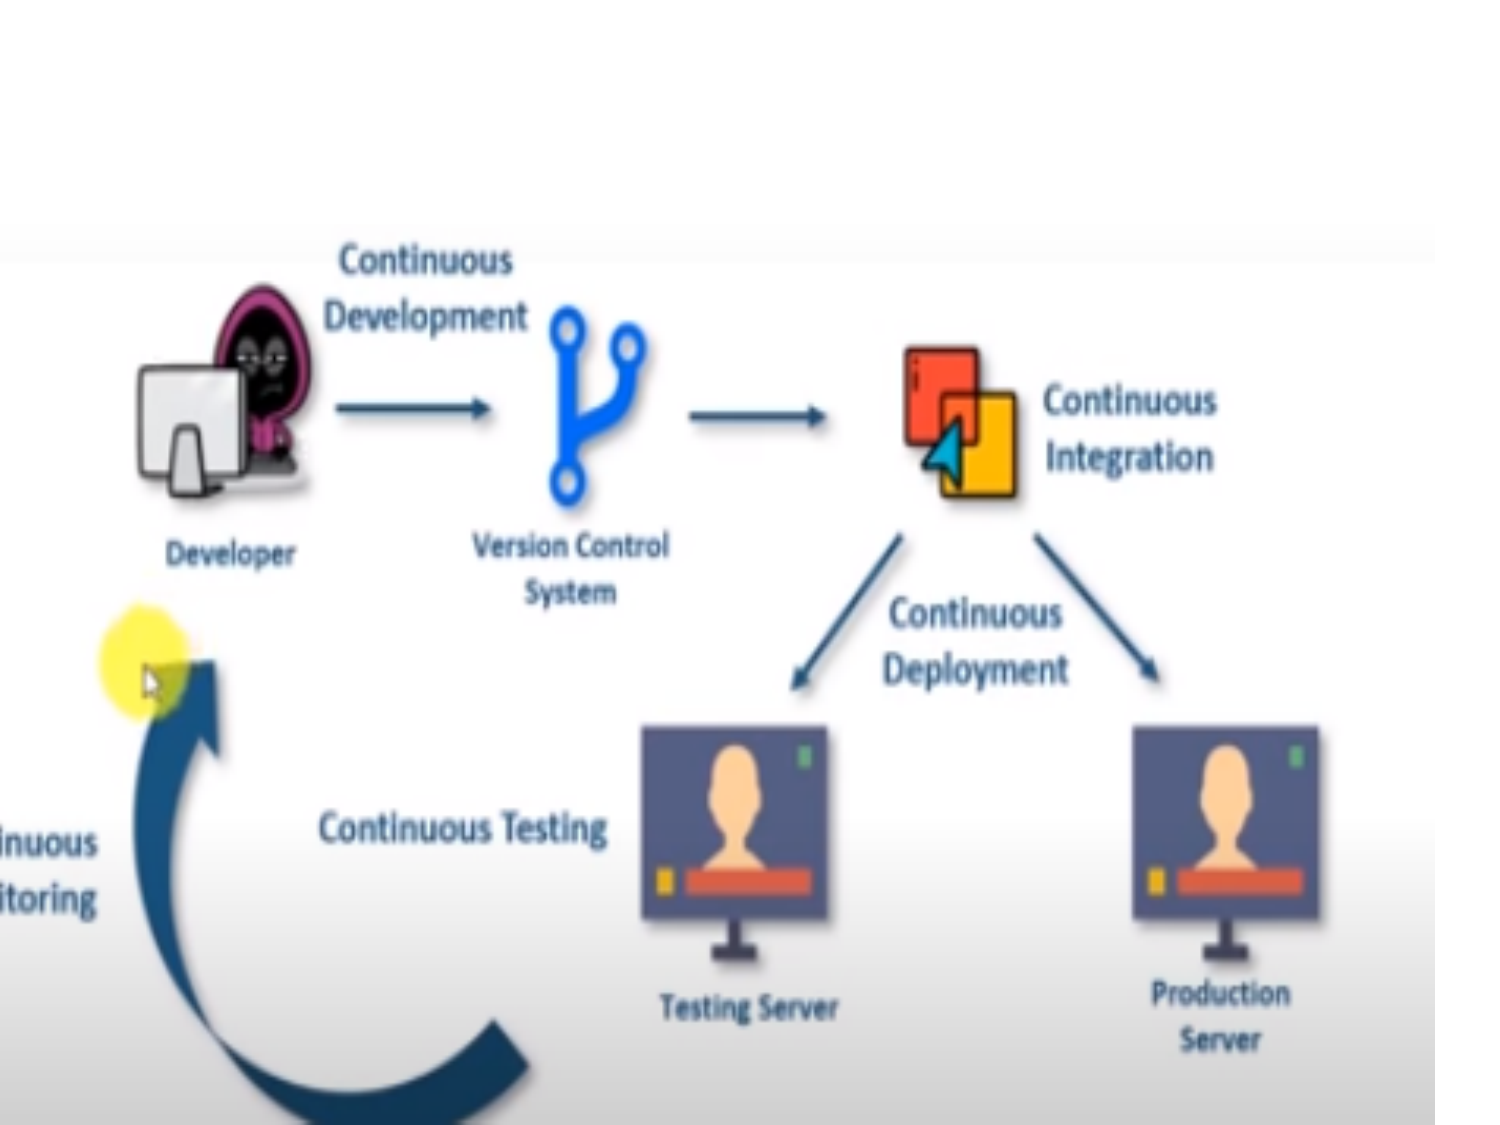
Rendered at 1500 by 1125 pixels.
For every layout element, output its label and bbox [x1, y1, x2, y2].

list [0, 224, 1435, 1125]
